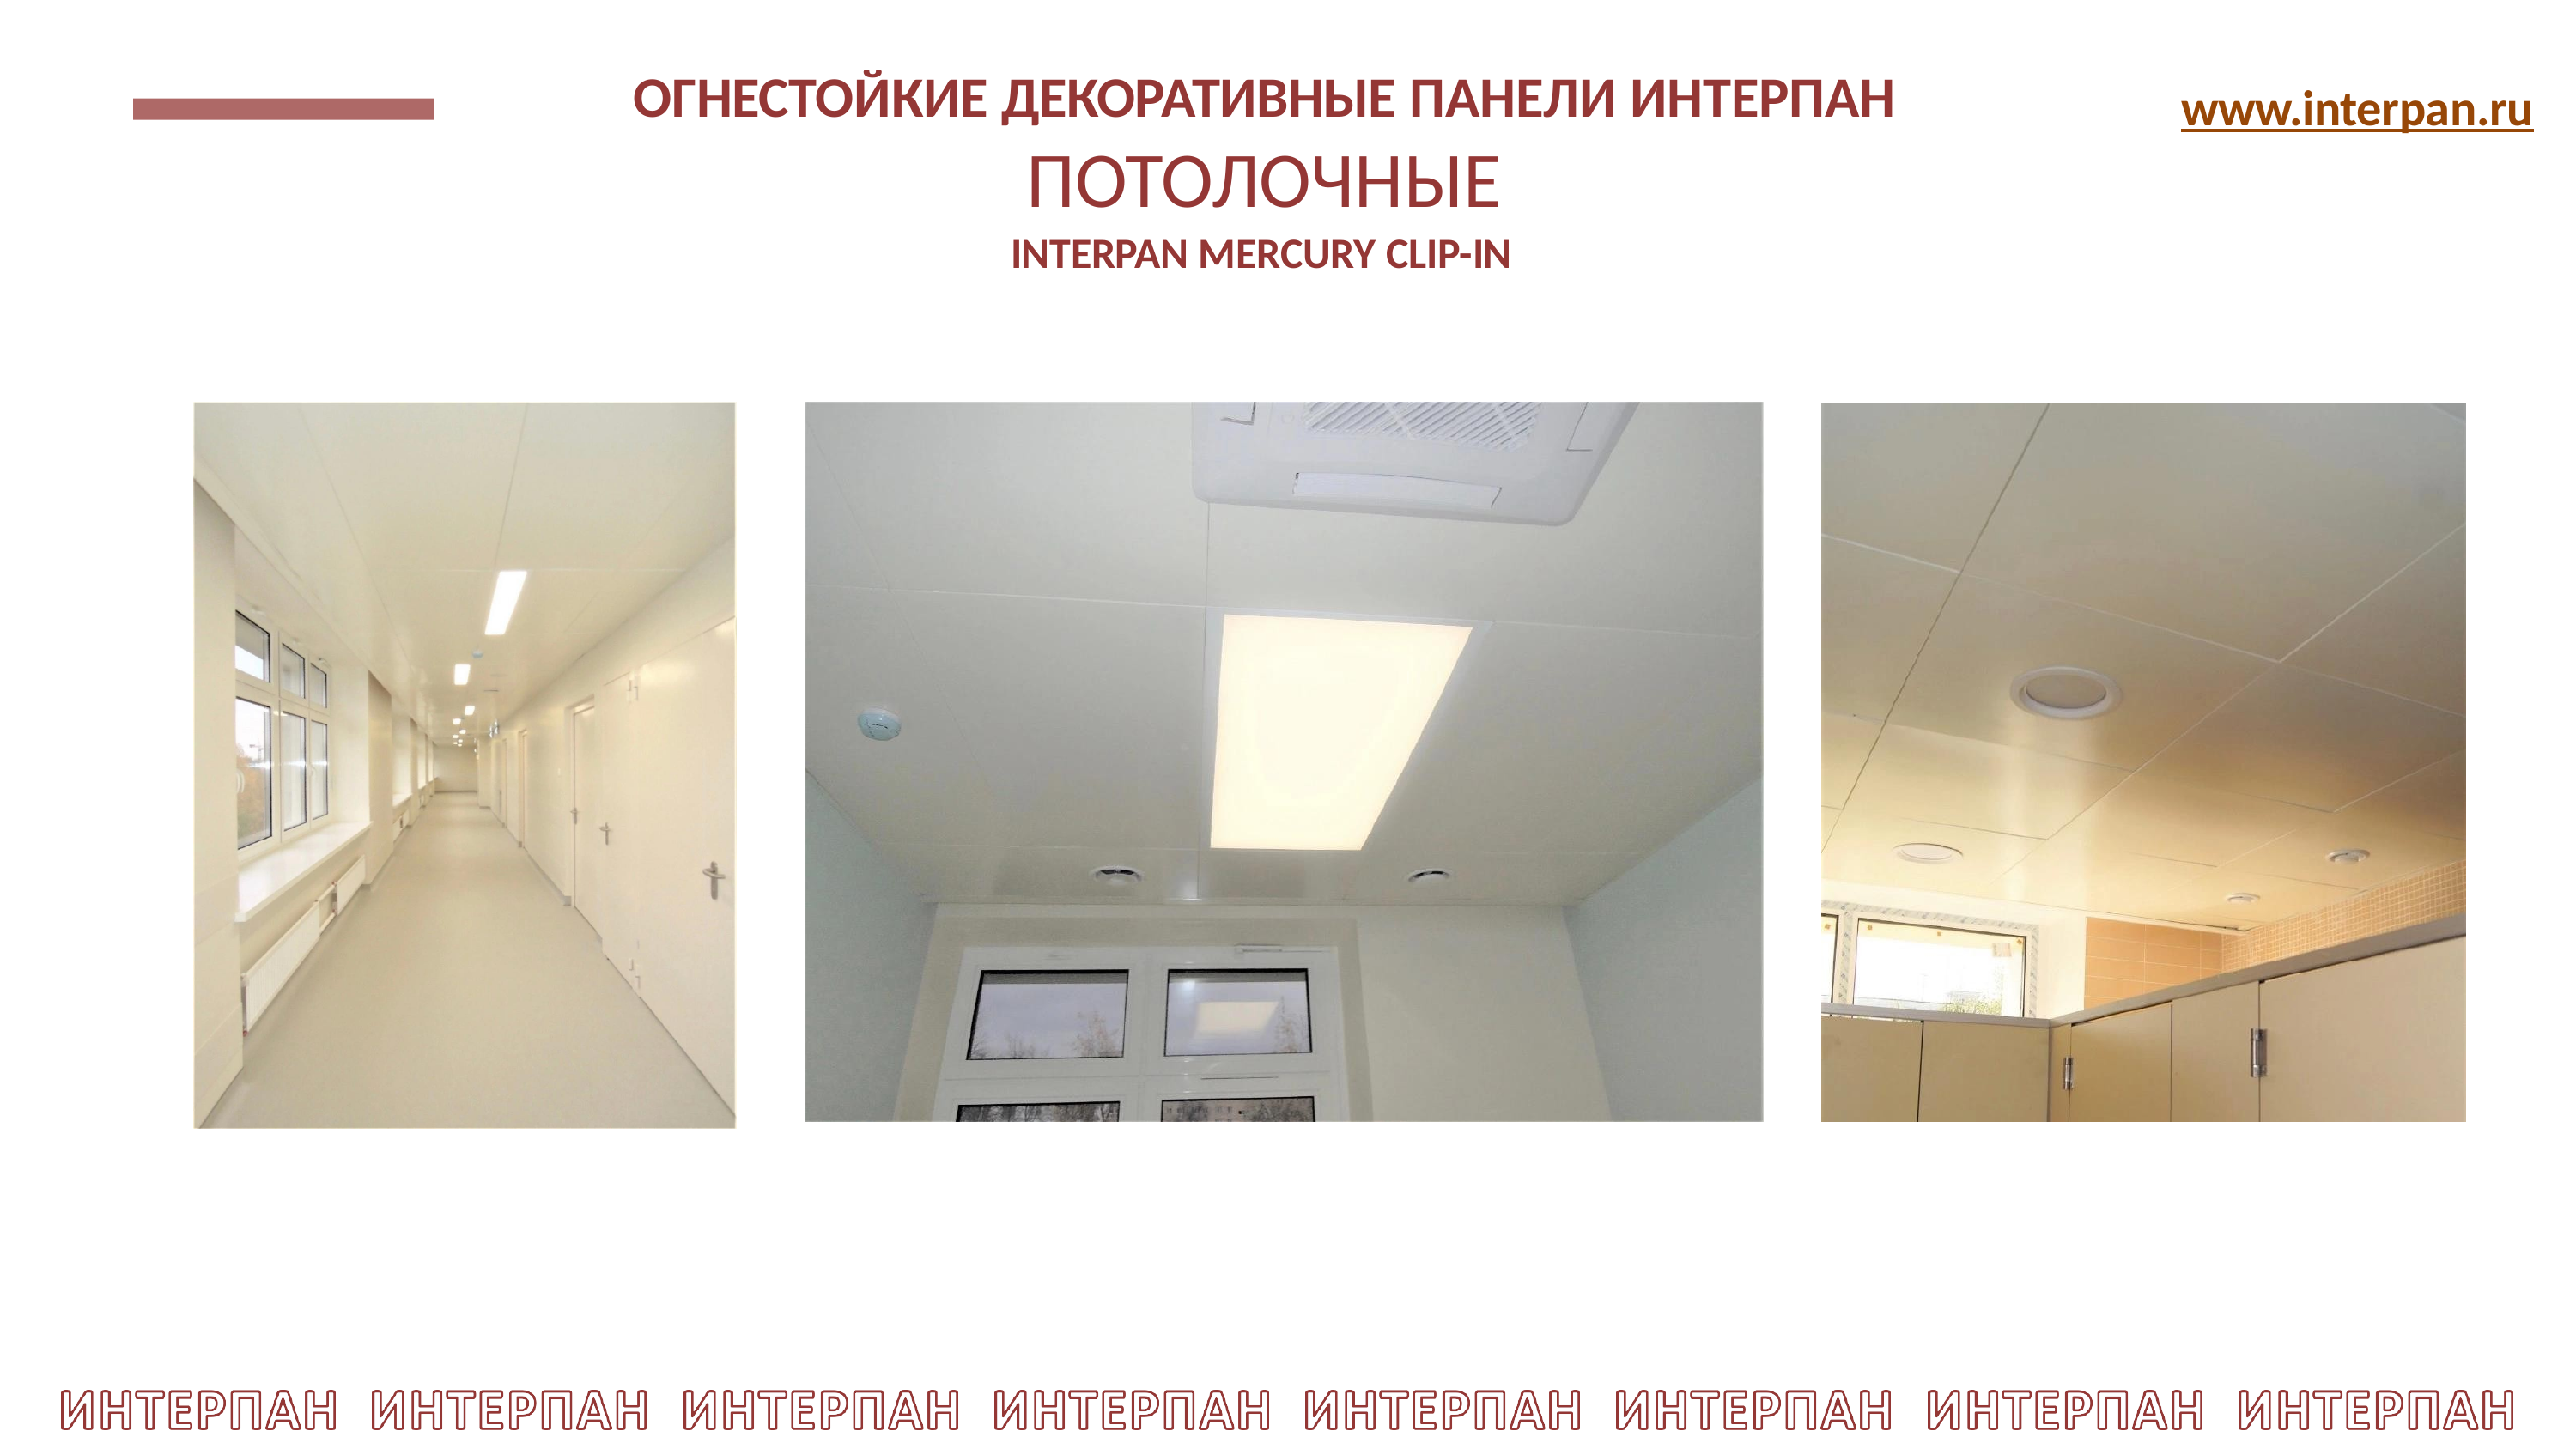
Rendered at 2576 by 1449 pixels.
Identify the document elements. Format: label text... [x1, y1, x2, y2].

picture [1927, 1390, 2202, 1430]
picture [805, 402, 1764, 1122]
picture [2239, 1390, 2513, 1430]
picture [994, 1390, 1269, 1430]
picture [61, 1390, 336, 1430]
text_box www.interpan.ru [2179, 74, 2541, 136]
picture [372, 1390, 647, 1430]
picture [1305, 1390, 1580, 1430]
picture [683, 1390, 958, 1430]
picture [1820, 403, 2466, 1122]
text_box [133, 98, 434, 120]
text_box INTERPAN MERCURY CLIP-IN [1009, 223, 1519, 277]
picture [1616, 1390, 1892, 1430]
picture [192, 402, 738, 1130]
title ОГНЕСТОЙКИЕ ДЕКОРАТИВНЫЕ ПАНЕЛИ ИНТЕРПАН ПОТОЛОЧНЫЕ [625, 58, 1904, 303]
